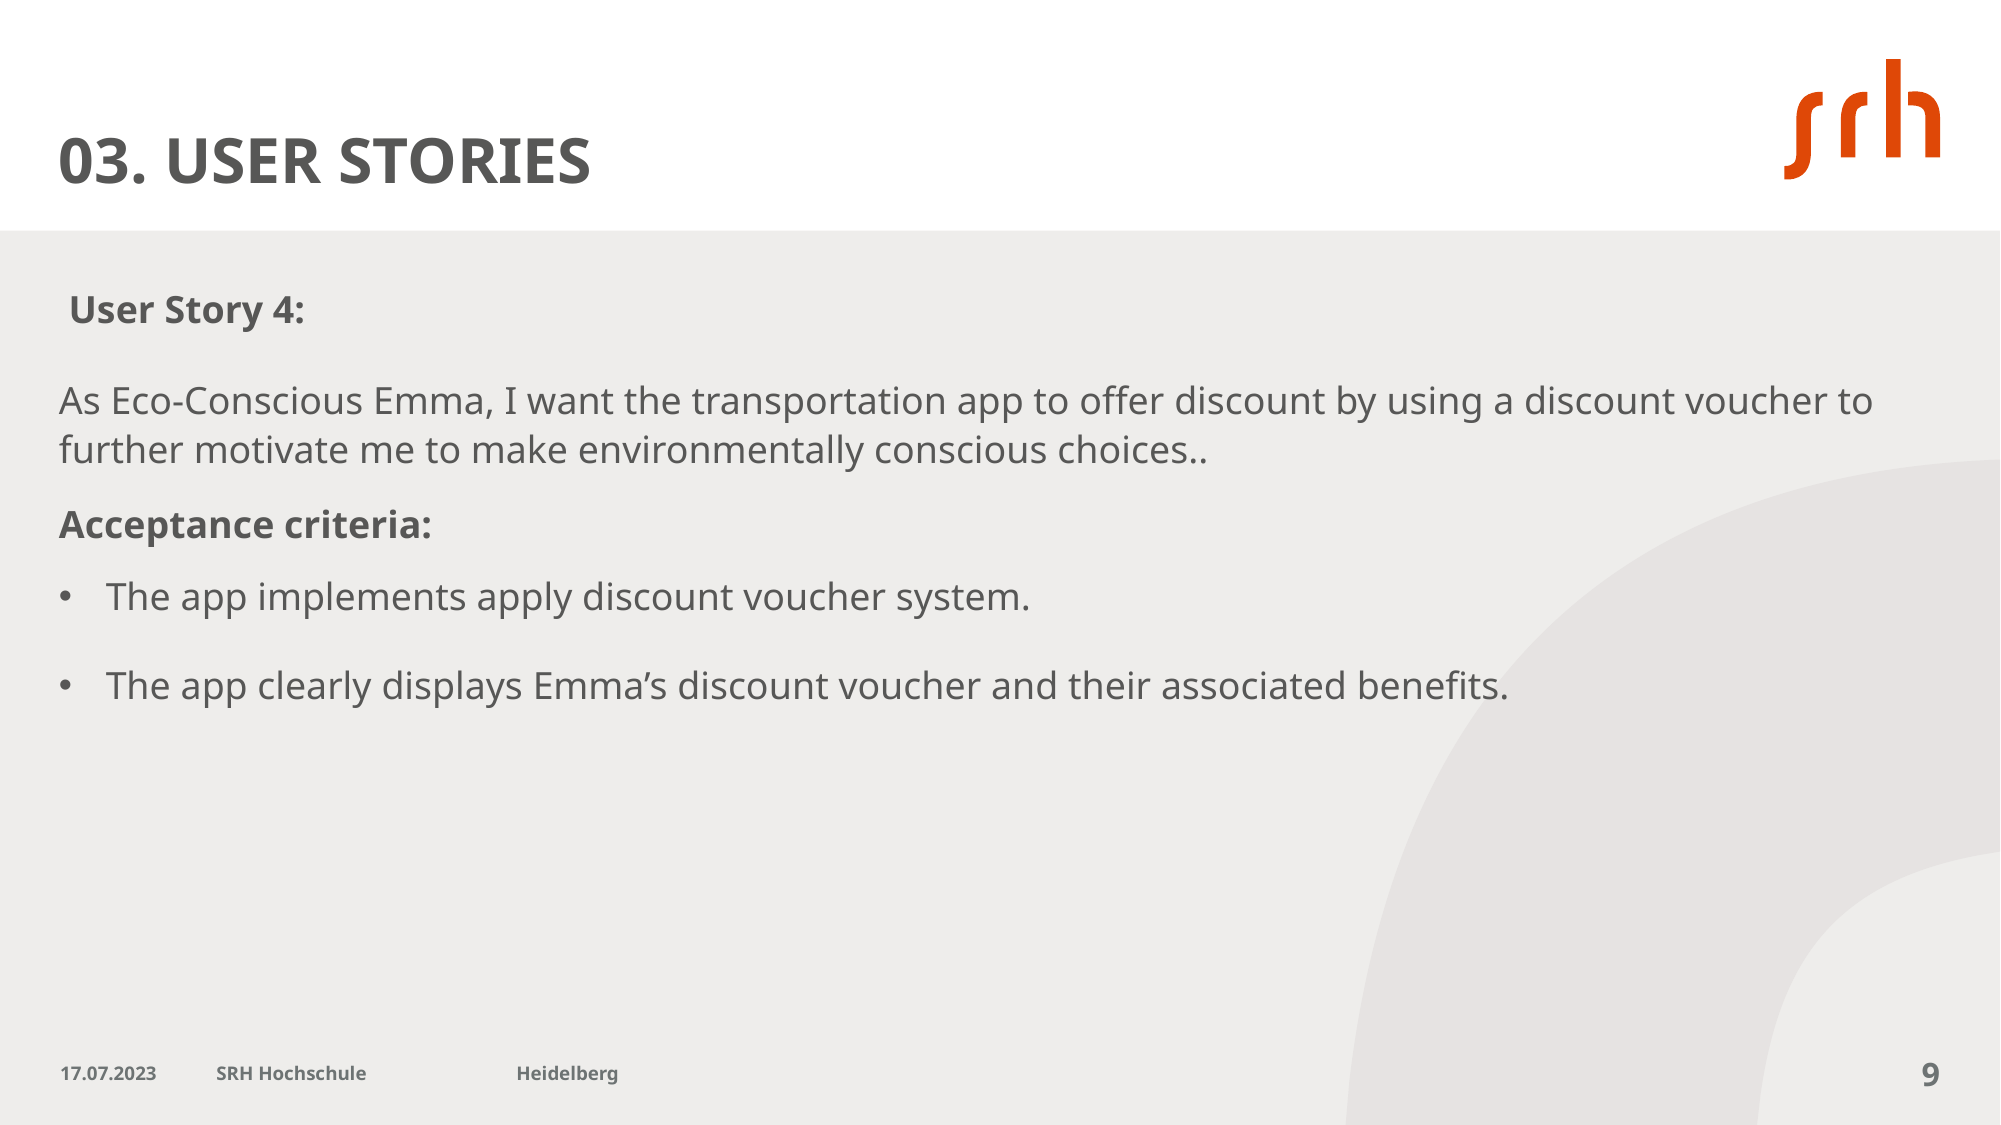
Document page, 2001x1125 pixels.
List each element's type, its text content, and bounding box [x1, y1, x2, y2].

title 03. USER STORIES [59, 58, 1562, 196]
slide_number 9 [1828, 1044, 1941, 1104]
list User Story 4: As Eco-Conscious Emma, I want the transportation app to offer discount by using a discount voucher to further motivate me to make environmentally conscious choices.. Acceptance criteria: The app implements apply discount voucher system. The app clearly displays Emma’s discount voucher and their associated benefits. [58, 283, 1957, 1045]
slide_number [60, 1042, 204, 1103]
footer SRH Hochschule Heidelberg [216, 1042, 1283, 1103]
